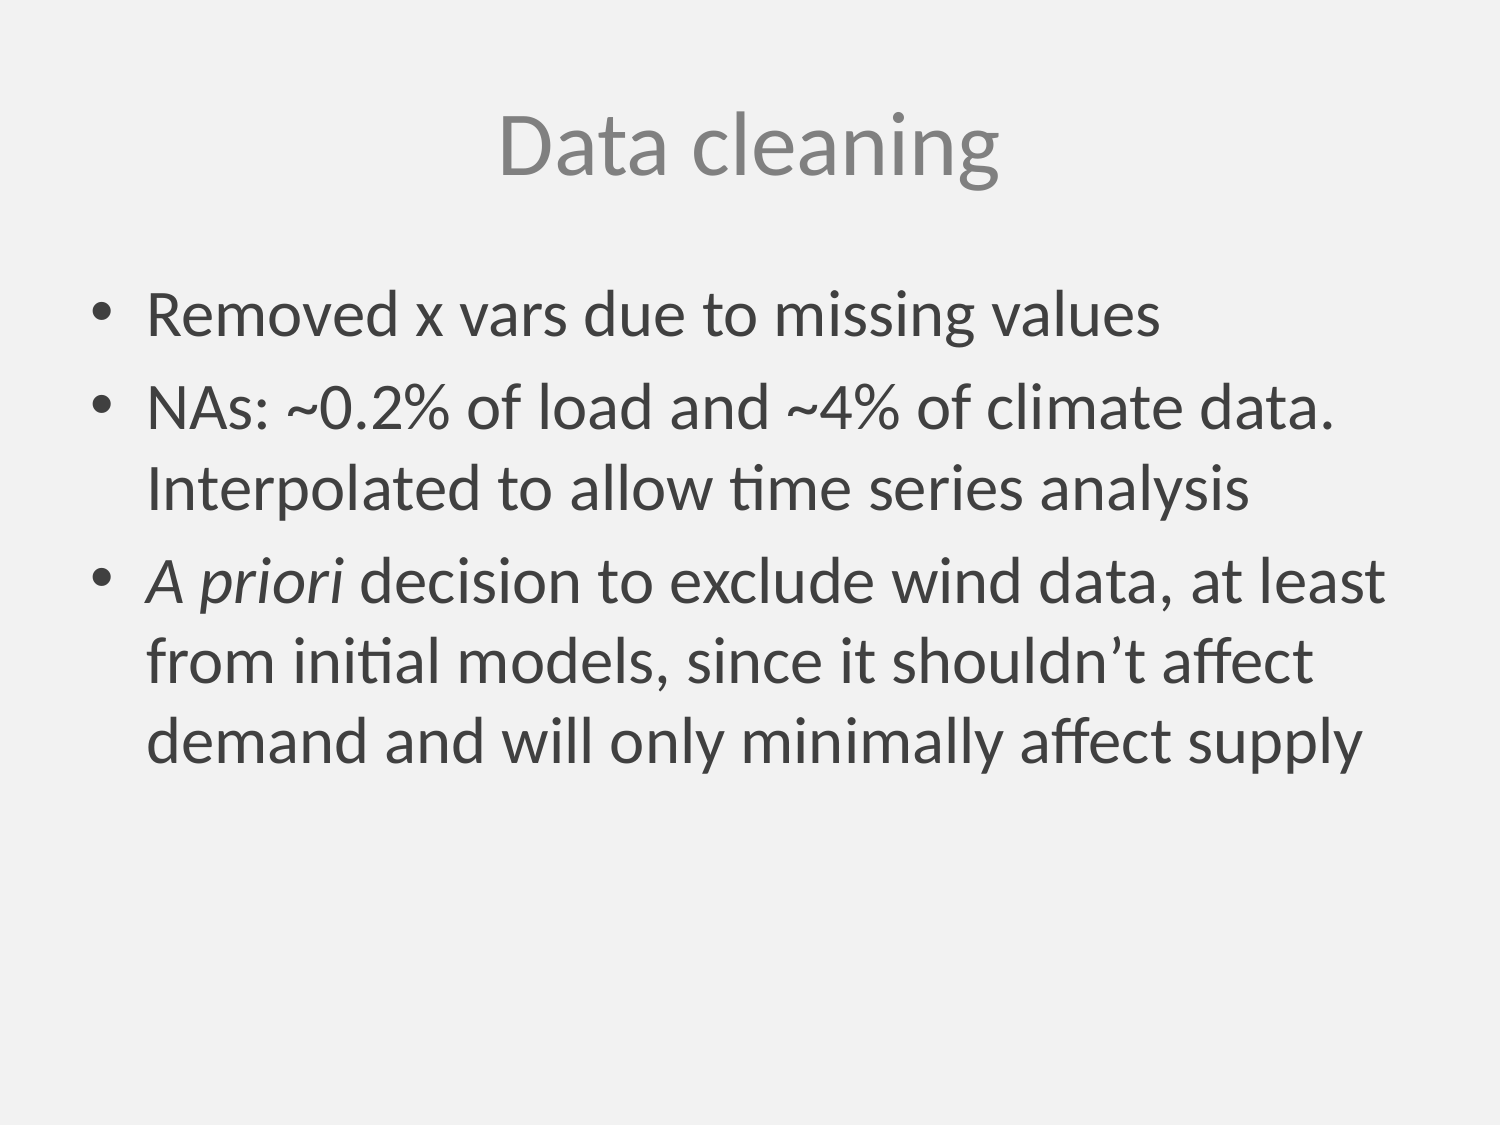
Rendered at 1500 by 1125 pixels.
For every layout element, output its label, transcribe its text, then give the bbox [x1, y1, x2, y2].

list Removed x vars due to missing values NAs: ~0.2% of load and ~4% of climate data. Interpolated to allow time series analysis A priori decision to exclude wind data, at least from initial models, since it shouldn’t affect demand and will only minimally affect supply [75, 262, 1425, 1005]
title Data cleaning [75, 45, 1425, 233]
